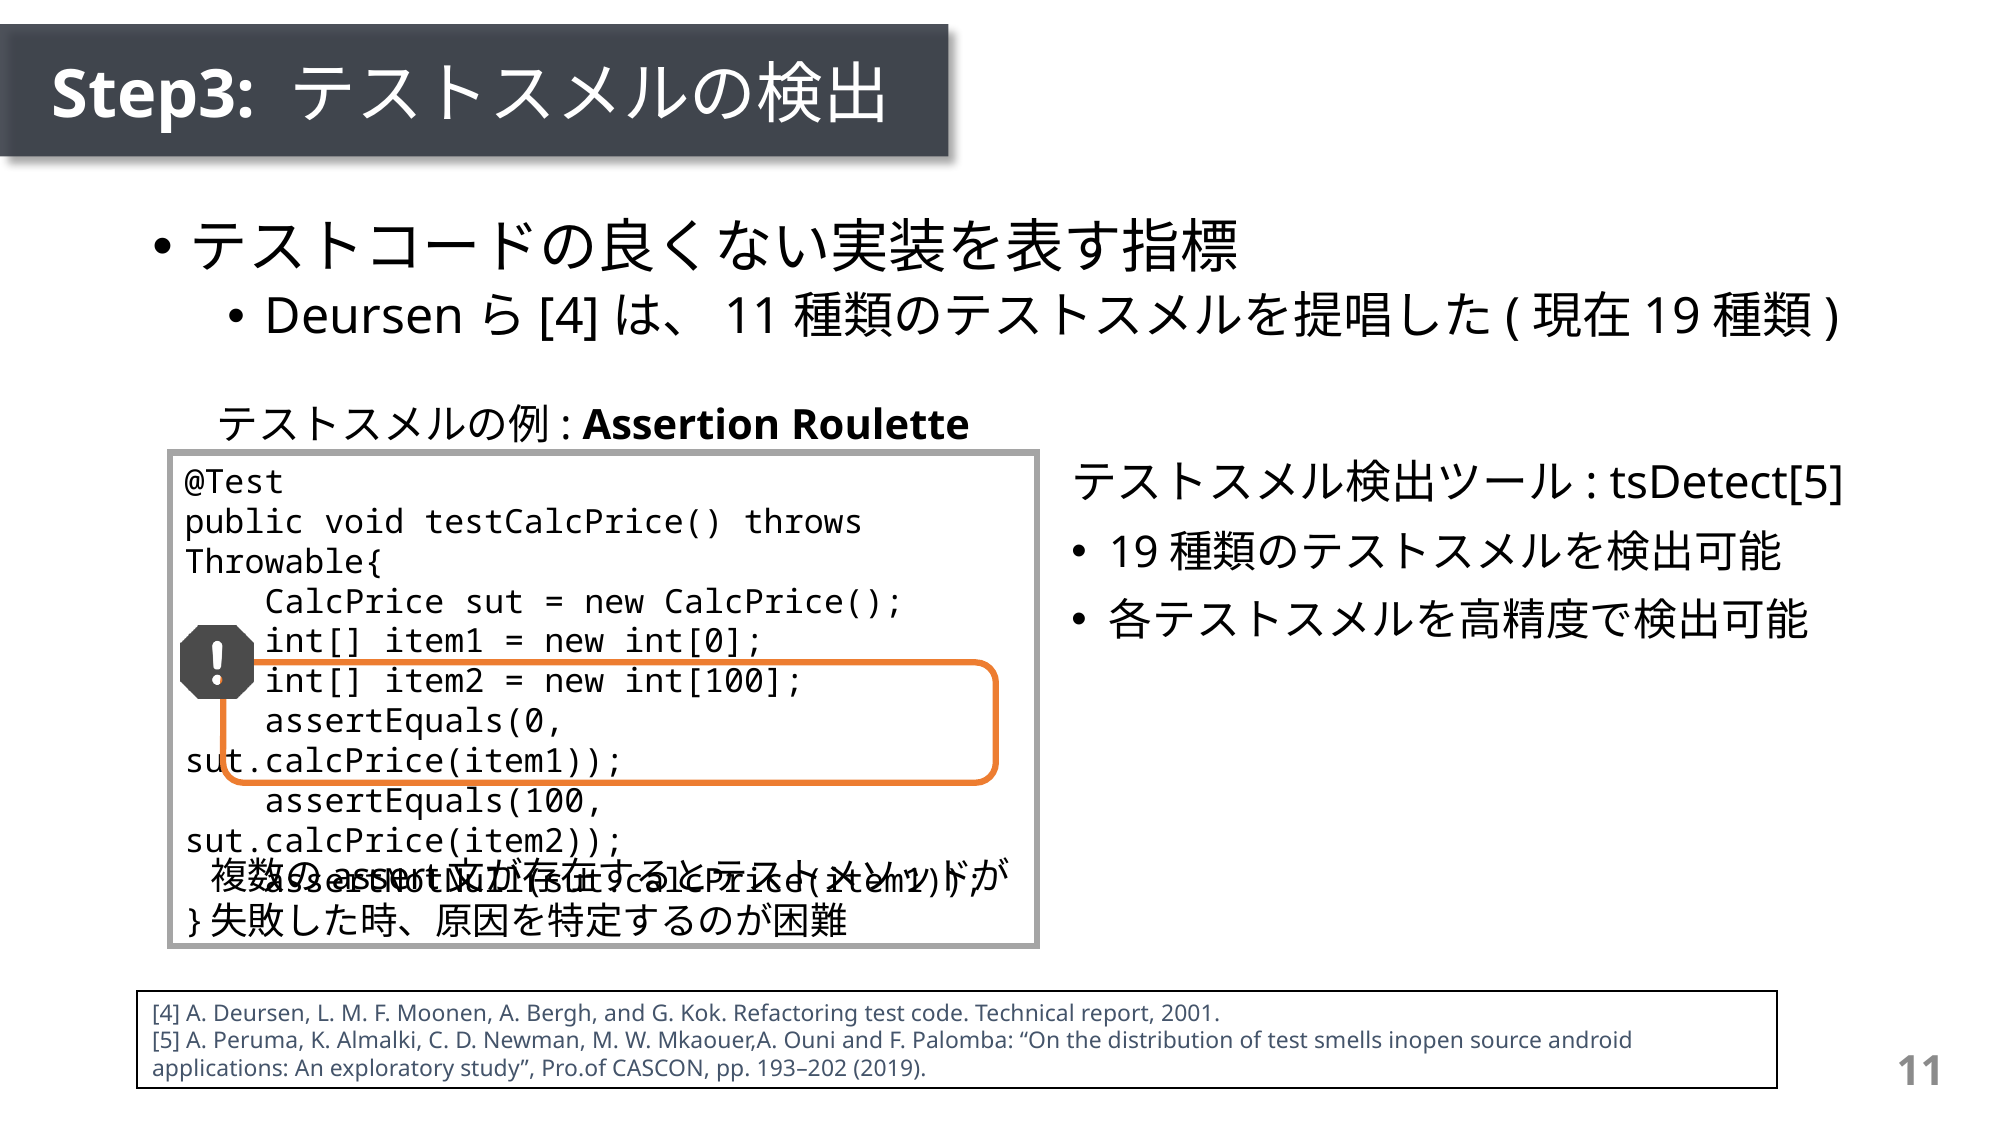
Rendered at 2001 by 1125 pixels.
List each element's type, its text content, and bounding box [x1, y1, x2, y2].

text_box [4] A. Deursen, L. M. F. Moonen, A. Bergh, and G. Kok. Refactoring test code. Technical report, 2001. [5] A. Peruma, K. Almalki, C. D. Newman, M. W. Mkaouer,A. Ouni and F. Palomba: “On the distribution of test smells inopen source android applications: An exploratory study”, Pro.of CASCON, pp. 193–202 (2019). [136, 990, 1778, 1089]
text_box 複数のassert文が存在するとテストメソッドが失敗した時、原因を特定するのが困難 [195, 844, 1029, 950]
text_box テストスメルの例: Assertion Roulette [169, 390, 1017, 455]
picture [180, 625, 254, 699]
title Step3: テストスメルの検出 [36, 36, 957, 156]
text_box テストスメル検出ツール: tsDetect[5] 19種類のテストスメルを検出可能 各テストスメルを高精度で検出可能 [1056, 451, 1892, 666]
text_box @Test public void testCalcPrice() throws Throwable{ CalcPrice sut = new CalcPrice(); int[] item1 = new int[0]; int[] item2 = new int[100]; assertEquals(0, sut.calcPrice(item1)); assertEquals(100, sut.calcPrice(item2)); assertNotNull(sut.calcPrice(item1)); } [169, 452, 1038, 947]
list テストコードの良くない実装を表す指標 Deursenら[4]は、11種類のテストスメルを提唱した(現在19種類) [137, 210, 1879, 427]
text_box [222, 661, 997, 784]
